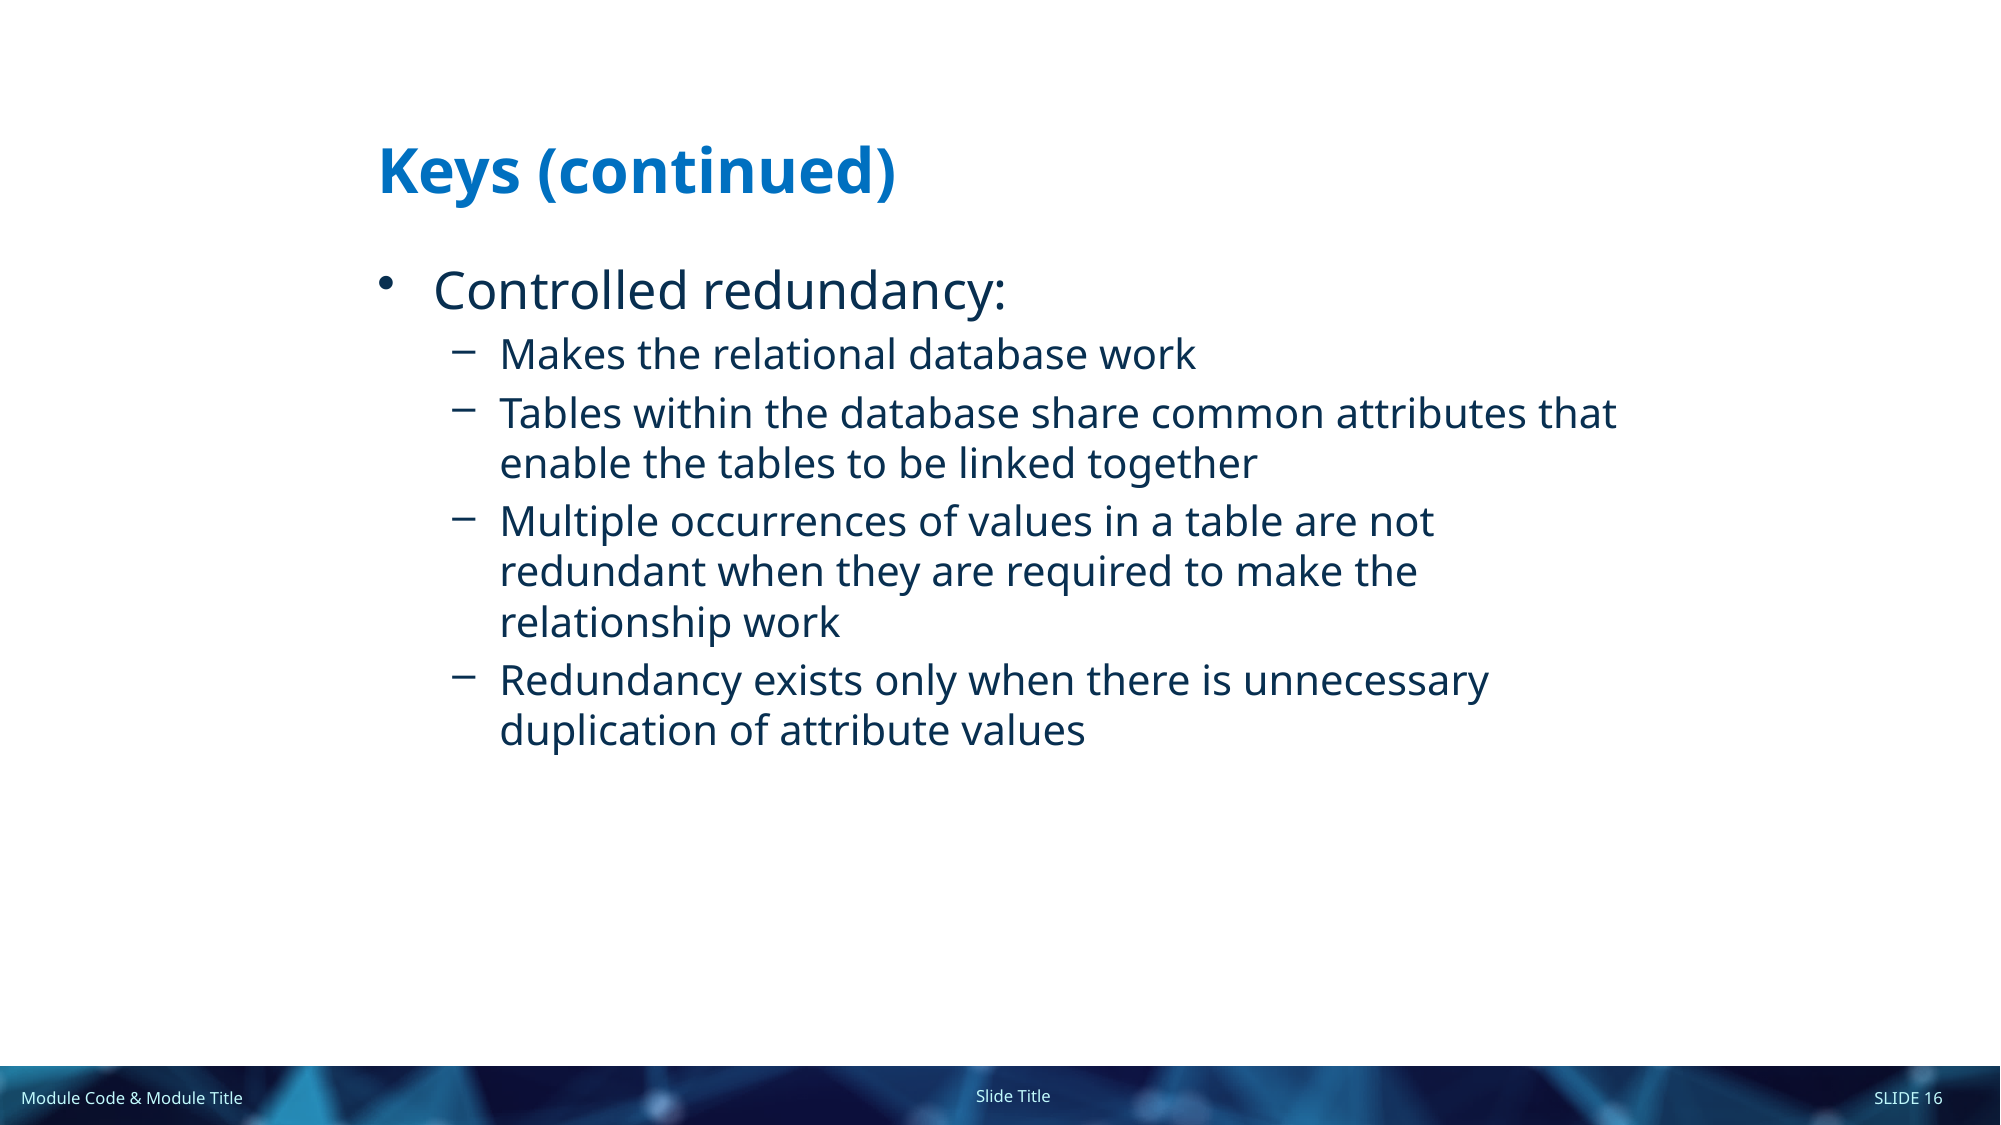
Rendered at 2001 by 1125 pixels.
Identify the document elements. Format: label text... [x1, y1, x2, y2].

title Keys (continued) [362, 75, 1638, 249]
list Controlled redundancy: Makes the relational database work Tables within the database share common attributes that enable the tables to be linked together Multiple occurrences of values in a table are not redundant when they are required to make the relationship work Redundancy exists only when there is unnecessary duplication of attribute values [362, 249, 1638, 1025]
picture [0, 1066, 2000, 1125]
